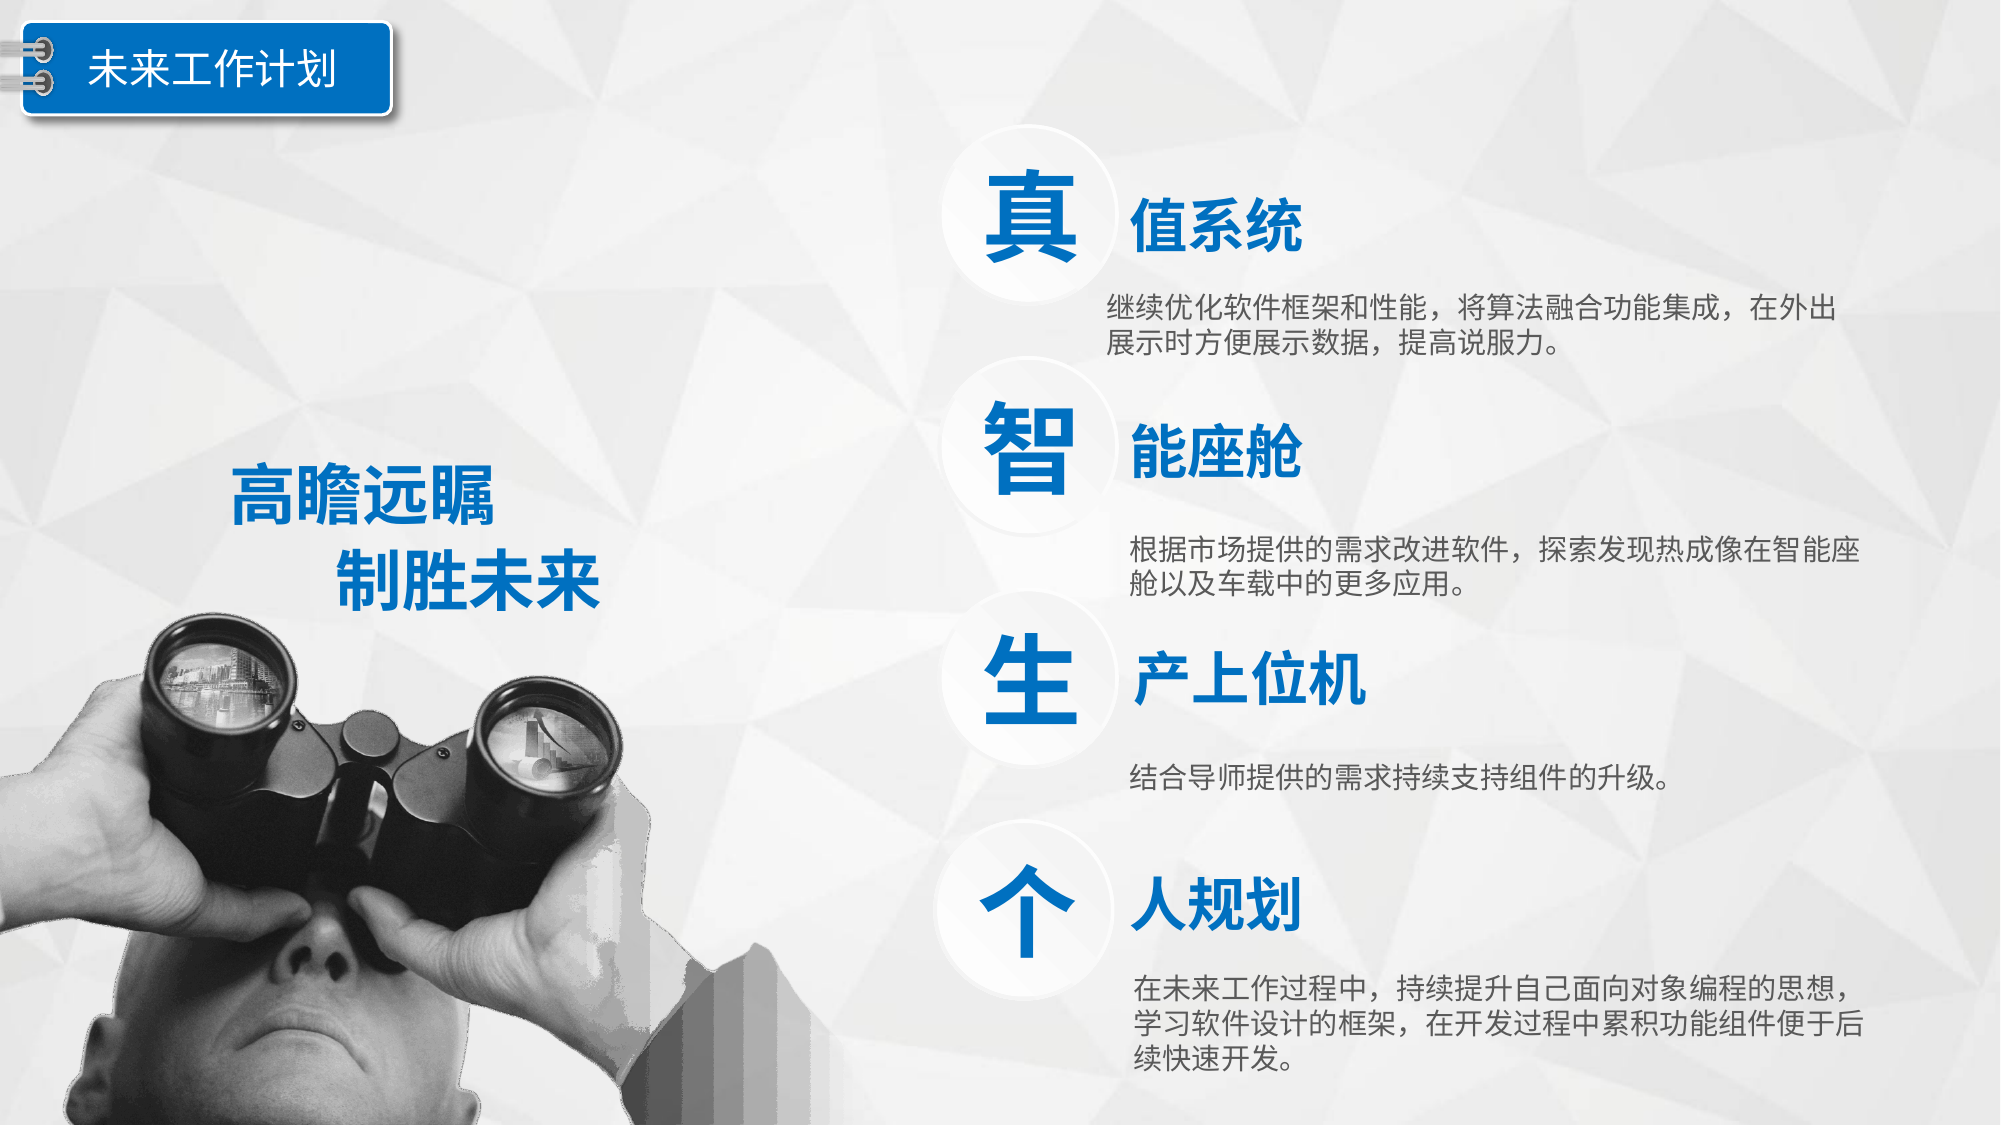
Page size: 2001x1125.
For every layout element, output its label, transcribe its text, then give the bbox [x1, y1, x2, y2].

text_box 产上位机 [1119, 634, 1673, 720]
text_box 结合导师提供的需求持续支持组件的升级。 [1114, 751, 1881, 802]
picture [0, 0, 2001, 1125]
text_box 高瞻远瞩 [229, 452, 594, 533]
text_box 制胜未来 [335, 539, 680, 611]
text_box 值系统 [1119, 181, 1642, 267]
text_box 人规划 [1115, 860, 1669, 946]
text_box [937, 587, 1119, 769]
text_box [937, 356, 1119, 538]
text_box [933, 819, 1115, 1001]
text_box 继续优化软件框架和性能，将算法融合功能集成，在外出展示时方便展示数据，提高说服力。 [1091, 282, 1858, 367]
text_box 能座舱 [1119, 408, 1642, 493]
text_box 在未来工作过程中，持续提升自己面向对象编程的思想，学习软件设计的框架，在开发过程中累积功能组件便于后续快速开发。 [1118, 962, 1885, 1083]
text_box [937, 124, 1119, 306]
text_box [0, 21, 392, 115]
text_box 根据市场提供的需求改进软件，探索发现热成像在智能座舱以及车载中的更多应用。 [1114, 523, 1881, 608]
